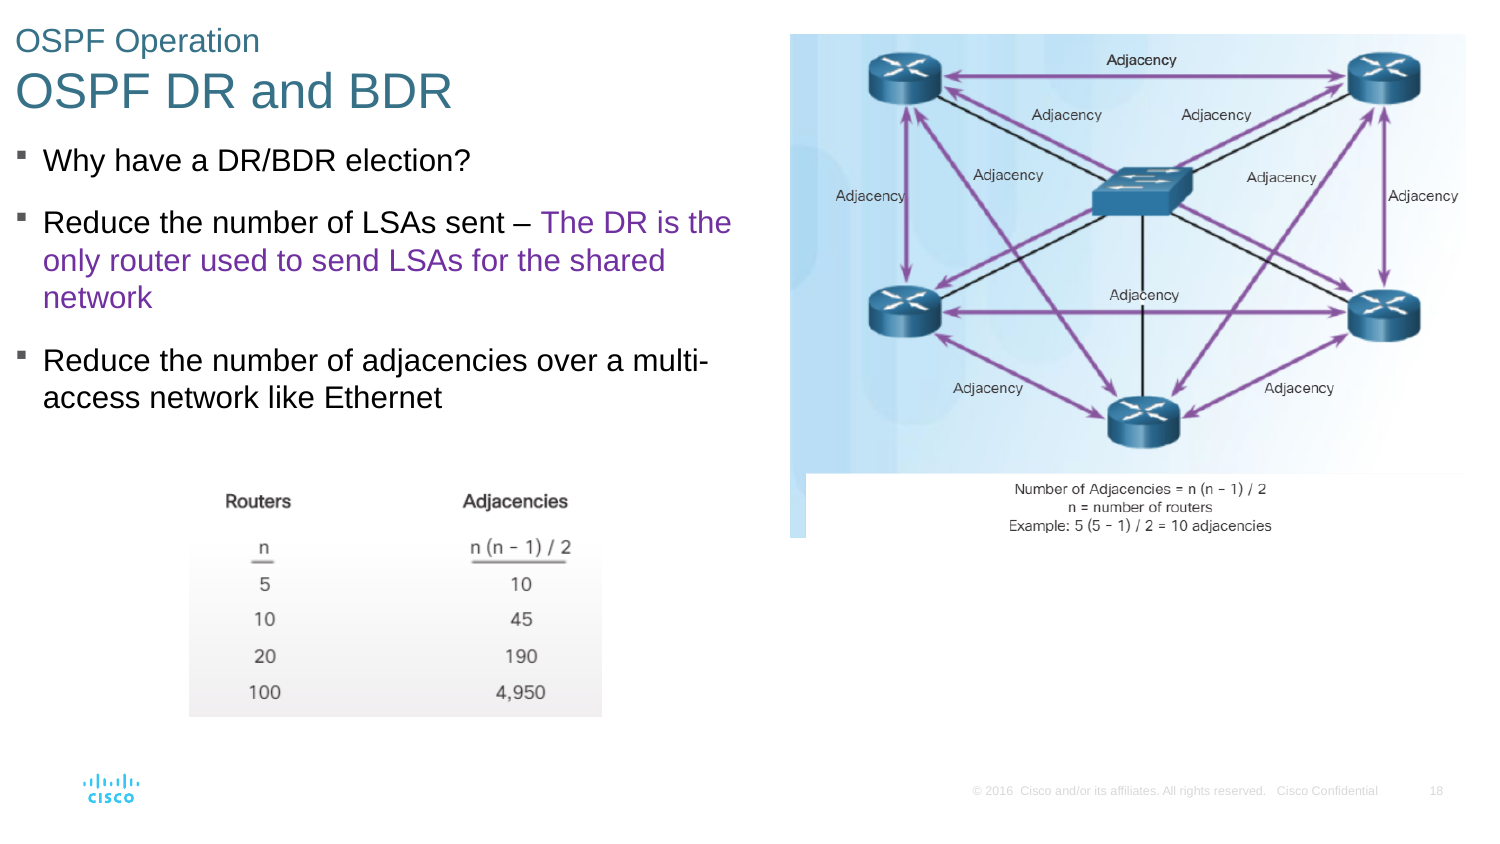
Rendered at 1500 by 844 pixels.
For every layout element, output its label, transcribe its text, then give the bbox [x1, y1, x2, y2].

list Why have a DR/BDR election? Reduce the number of LSAs sent – The DR is the only router used to send LSAs for the shared network Reduce the number of adjacencies over a multi-access network like Ethernet [0, 132, 785, 204]
picture [188, 474, 602, 718]
picture [790, 34, 1466, 538]
title OSPF Operation OSPF DR and BDR [0, 6, 1500, 131]
